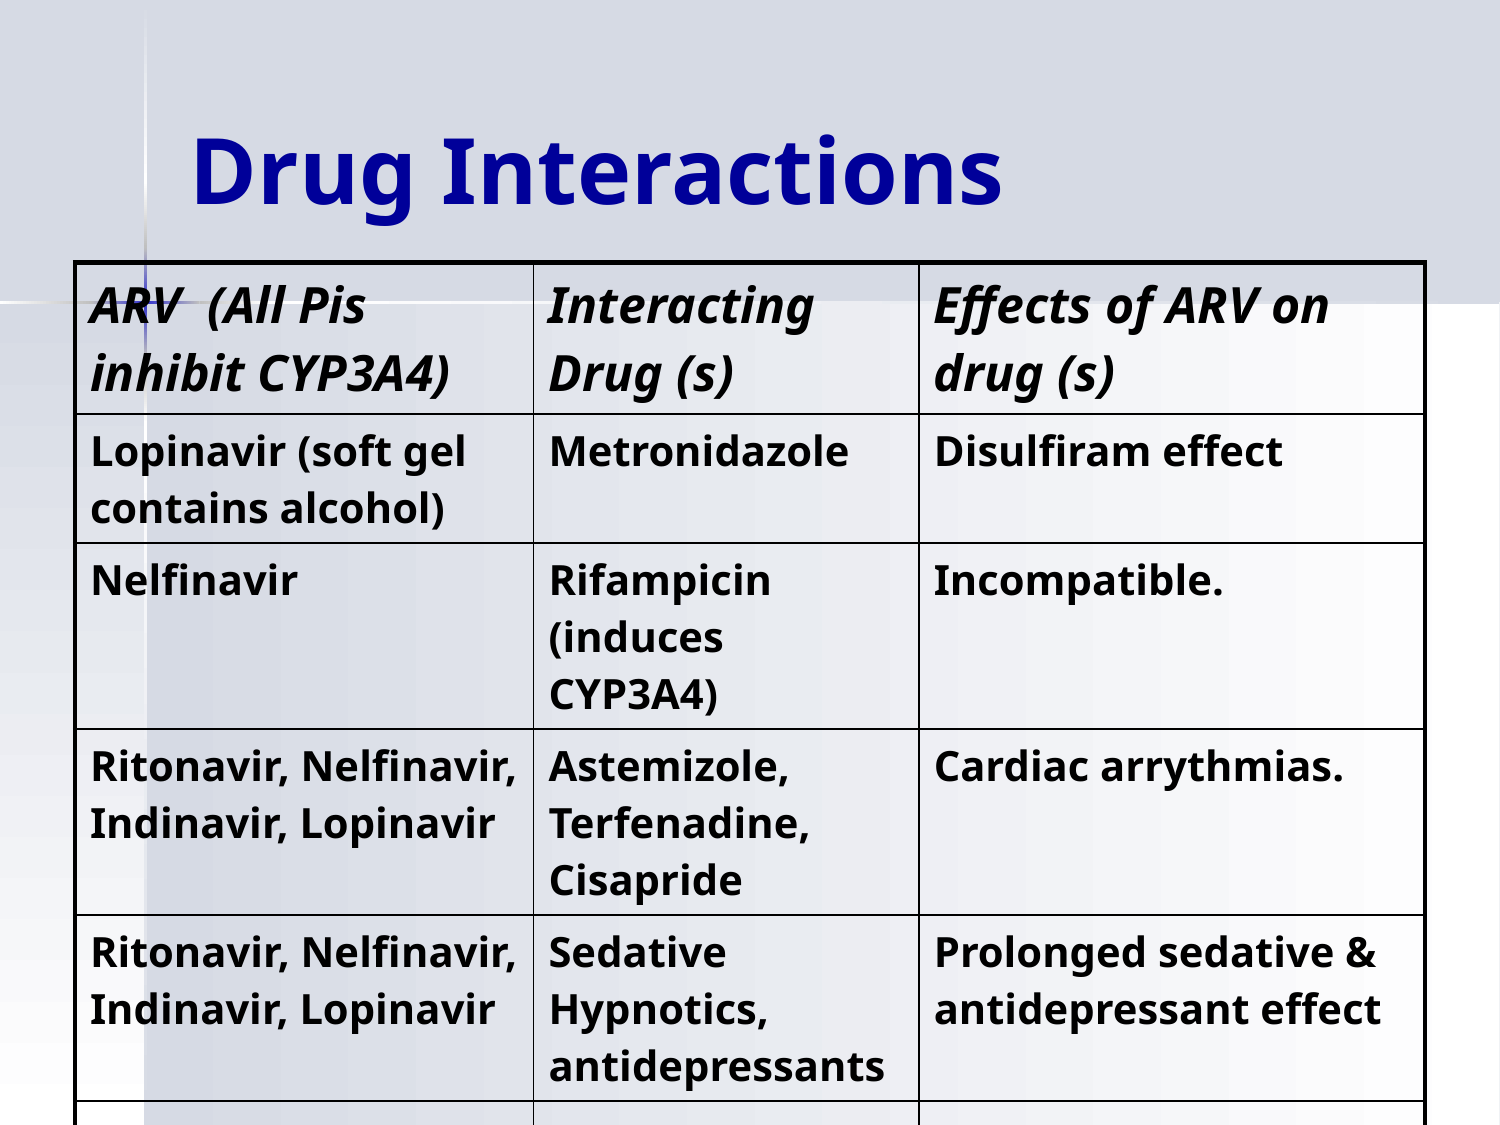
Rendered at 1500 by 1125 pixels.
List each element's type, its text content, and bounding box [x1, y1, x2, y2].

table_cell Metronidazole [534, 415, 918, 542]
table_cell Prolonged sedative & antidepressant effect [920, 916, 1423, 1100]
table_cell Ritonavir, Nelfinavir, Indinavir, Lopinavir [77, 730, 533, 914]
table_cell Cardiac arrythmias. [920, 730, 1423, 914]
table_header Interacting Drug (s) [534, 265, 918, 413]
table_cell Astemizole, Terfenadine, Cisapride [534, 730, 918, 914]
table_cell Incompatible. [920, 544, 1423, 728]
title Drug Interactions [174, 50, 1413, 260]
table_cell [77, 1102, 533, 1125]
table_cell Disulfiram effect [920, 415, 1423, 542]
table_cell [920, 1102, 1423, 1125]
table_header ARV (All Pis inhibit CYP3A4) [77, 265, 533, 413]
table_cell Rifampicin (induces CYP3A4) [534, 544, 918, 728]
table_cell Lopinavir (soft gel contains alcohol) [77, 415, 533, 542]
table_cell Sedative Hypnotics, antidepressants [534, 916, 918, 1100]
table_cell Ritonavir, Nelfinavir, Indinavir, Lopinavir [77, 916, 533, 1100]
table_cell Nelfinavir [77, 544, 533, 728]
table_header Effects of ARV on drug (s) [920, 265, 1423, 413]
table_cell [534, 1102, 918, 1125]
